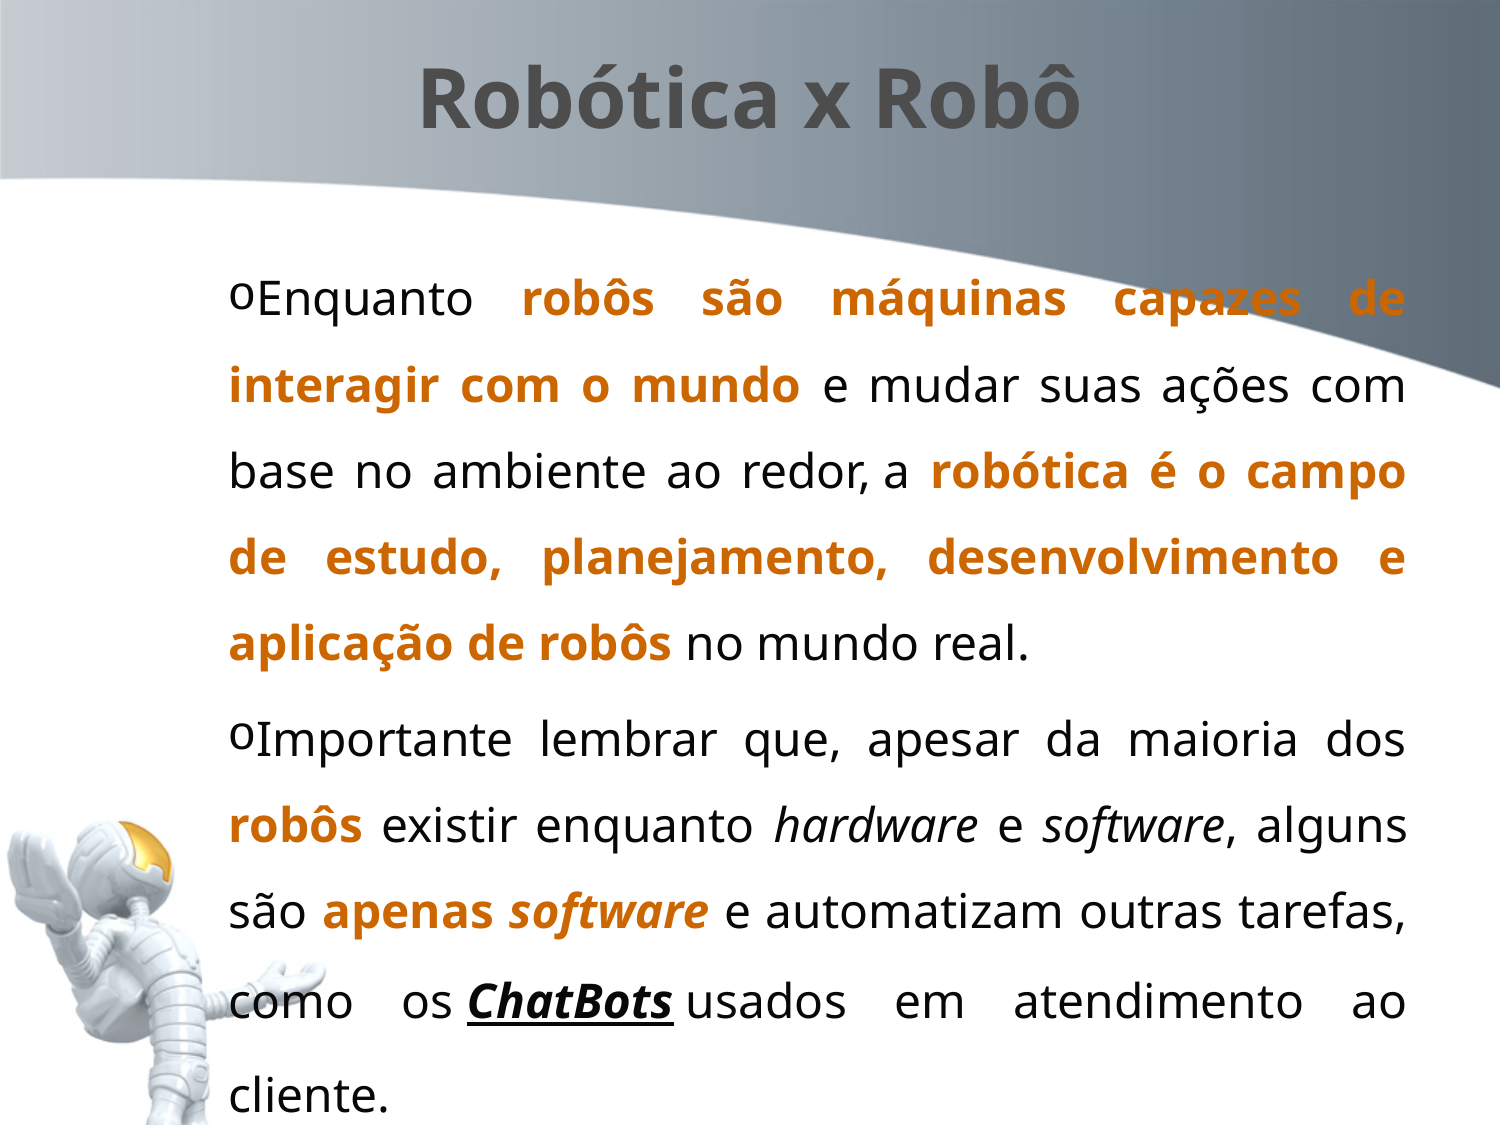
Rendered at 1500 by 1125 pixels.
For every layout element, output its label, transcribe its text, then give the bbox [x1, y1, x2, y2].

list Enquanto robôs são máquinas capazes de interagir com o mundo e mudar suas ações com base no ambiente ao redor, a robótica é o campo de estudo, planejamento, desenvolvimento e aplicação de robôs no mundo real. Importante lembrar que, apesar da maioria dos robôs existir enquanto hardware e software, alguns são apenas software e automatizam outras tarefas, como os ChatBots usados em atendimento ao cliente. [212, 231, 1424, 1024]
picture [0, 0, 1500, 1125]
title Robótica x Robô [212, 53, 1288, 138]
